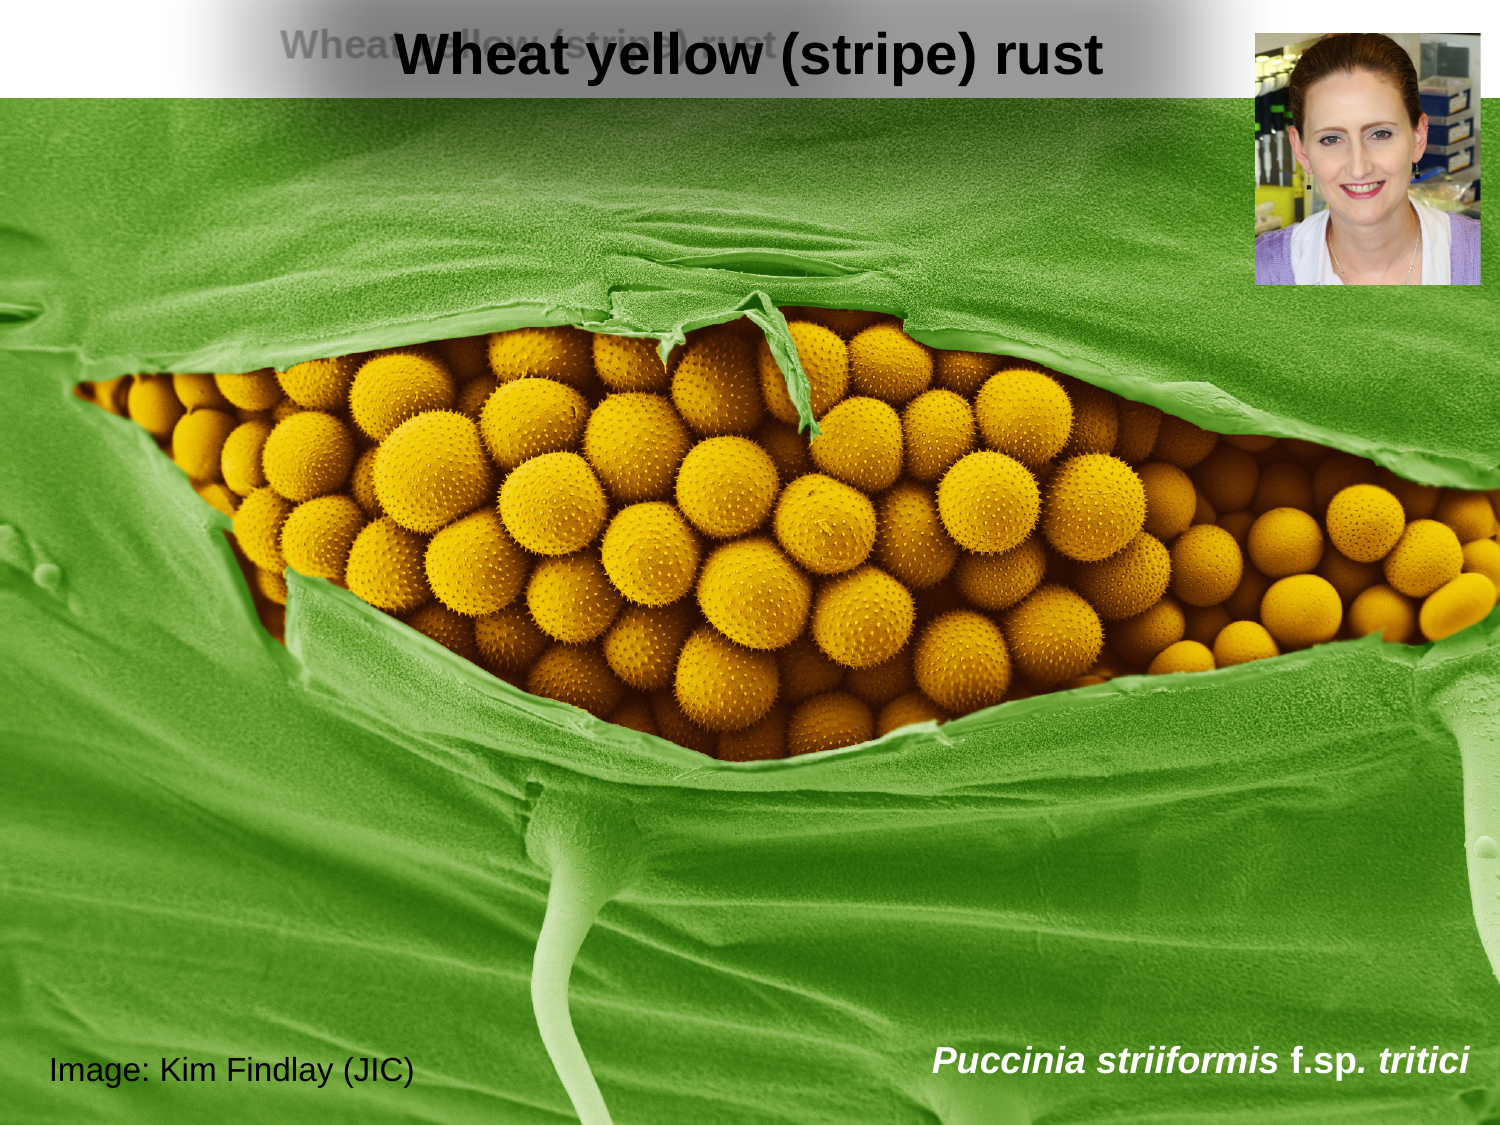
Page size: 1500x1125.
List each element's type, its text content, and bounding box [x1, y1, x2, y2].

text_box Wheat yellow (stripe) rust [29, 38, 1249, 67]
picture [0, 33, 1500, 1125]
